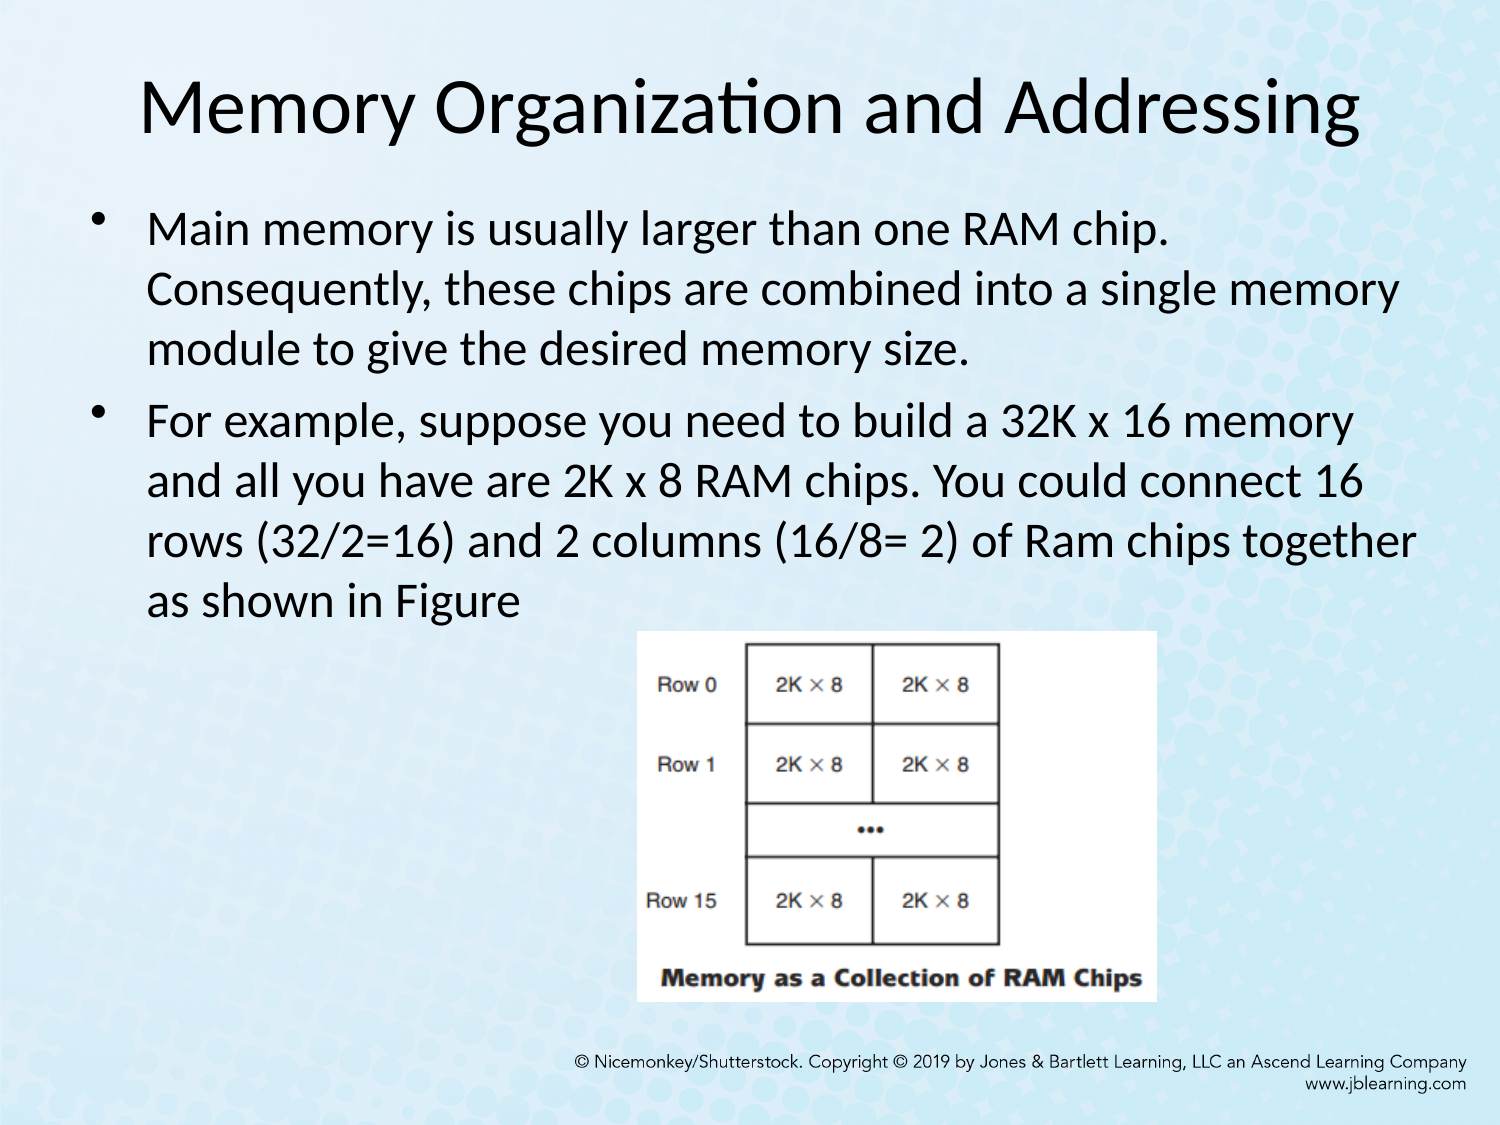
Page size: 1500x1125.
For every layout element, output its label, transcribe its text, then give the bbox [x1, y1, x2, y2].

title Memory Organization and Addressing [112, 45, 1388, 158]
list Main memory is usually larger than one RAM chip. Consequently, these chips are combined into a single memory module to give the desired memory size. For example, suppose you need to build a 32K x 16 memory and all you have are 2K x 8 RAM chips. You could connect 16 rows (32/2=16) and 2 columns (16/8= 2) of Ram chips together as shown in Figure [75, 187, 1438, 1000]
picture [0, 0, 1500, 1125]
